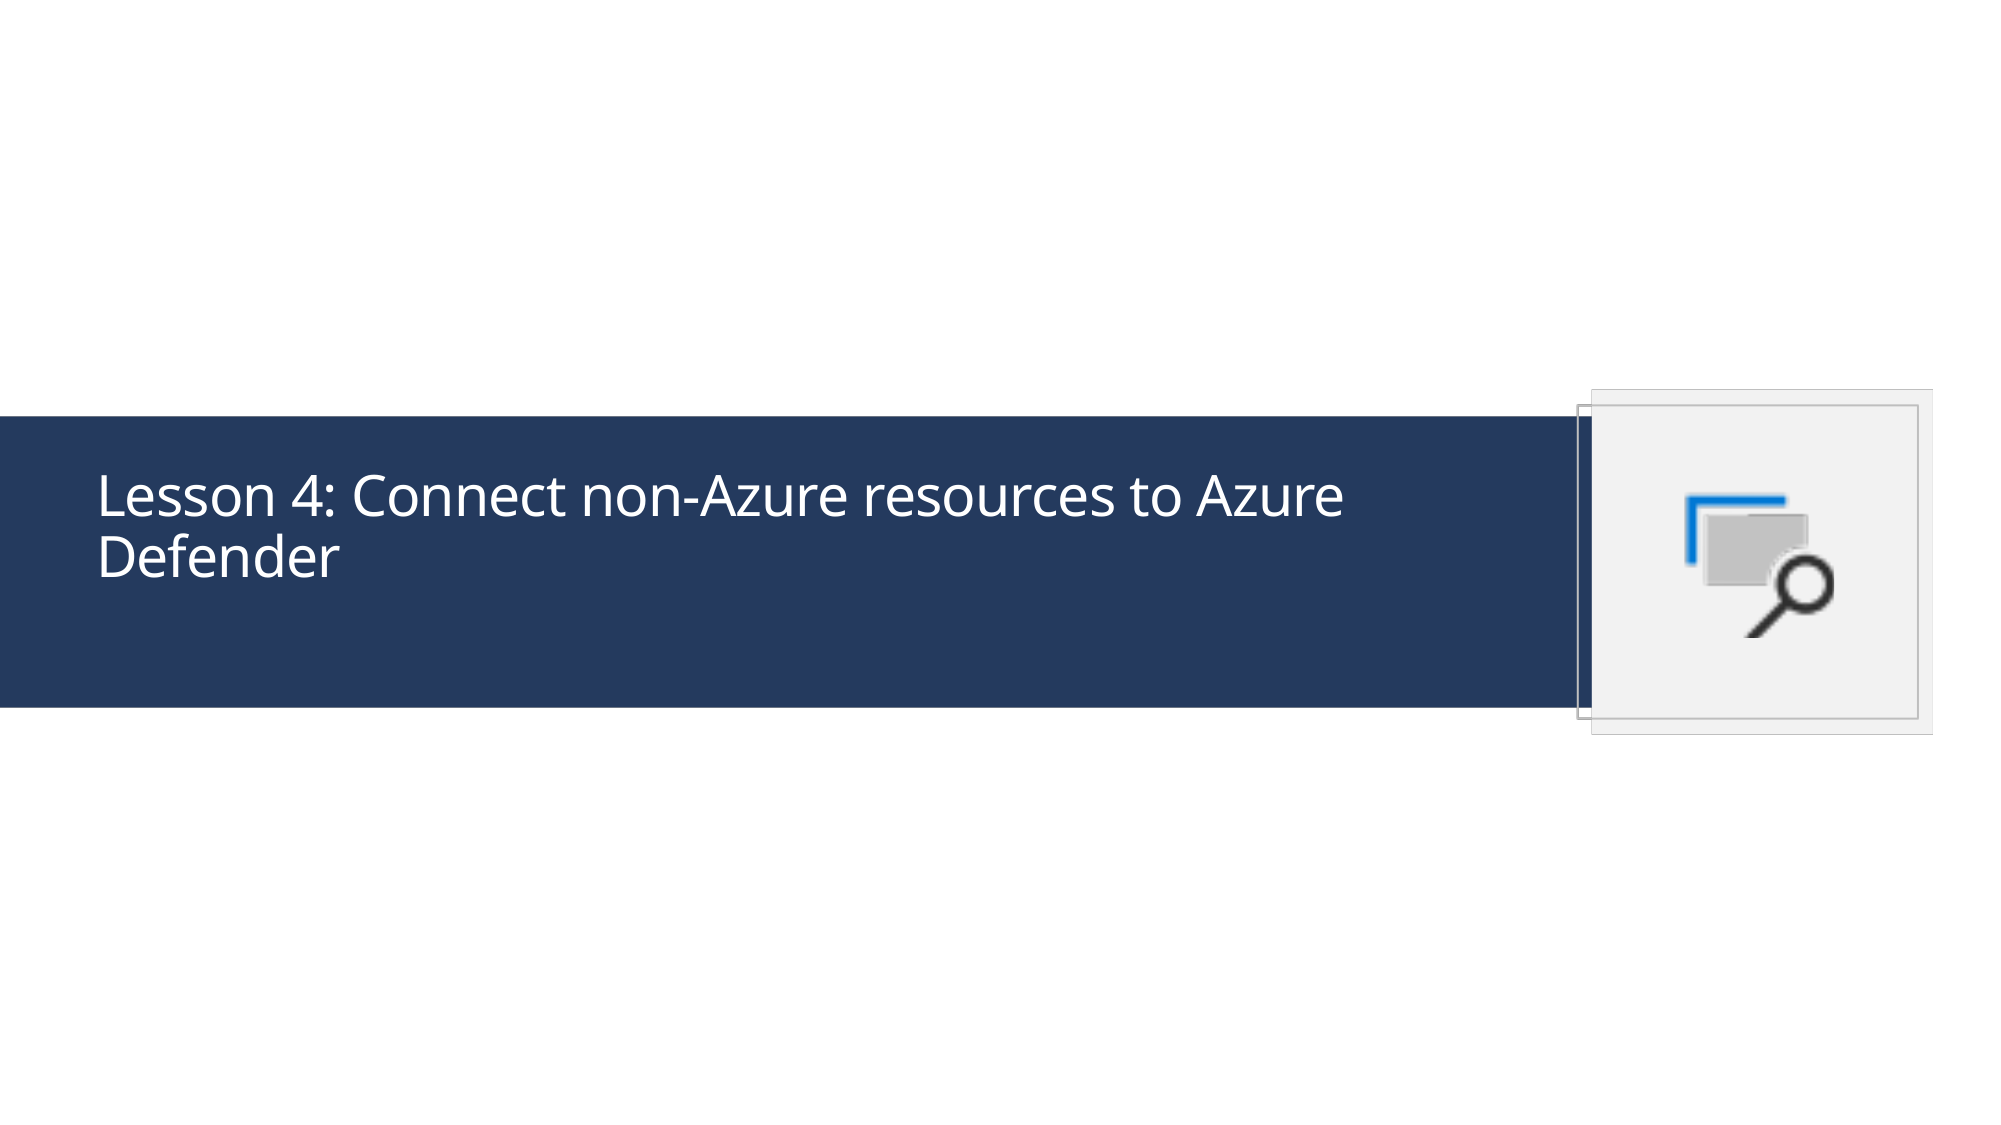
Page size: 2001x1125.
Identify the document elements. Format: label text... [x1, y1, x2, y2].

title Lesson 4: Connect non-Azure resources to Azure Defender [96, 500, 1549, 626]
picture [0, 0, 2001, 1125]
